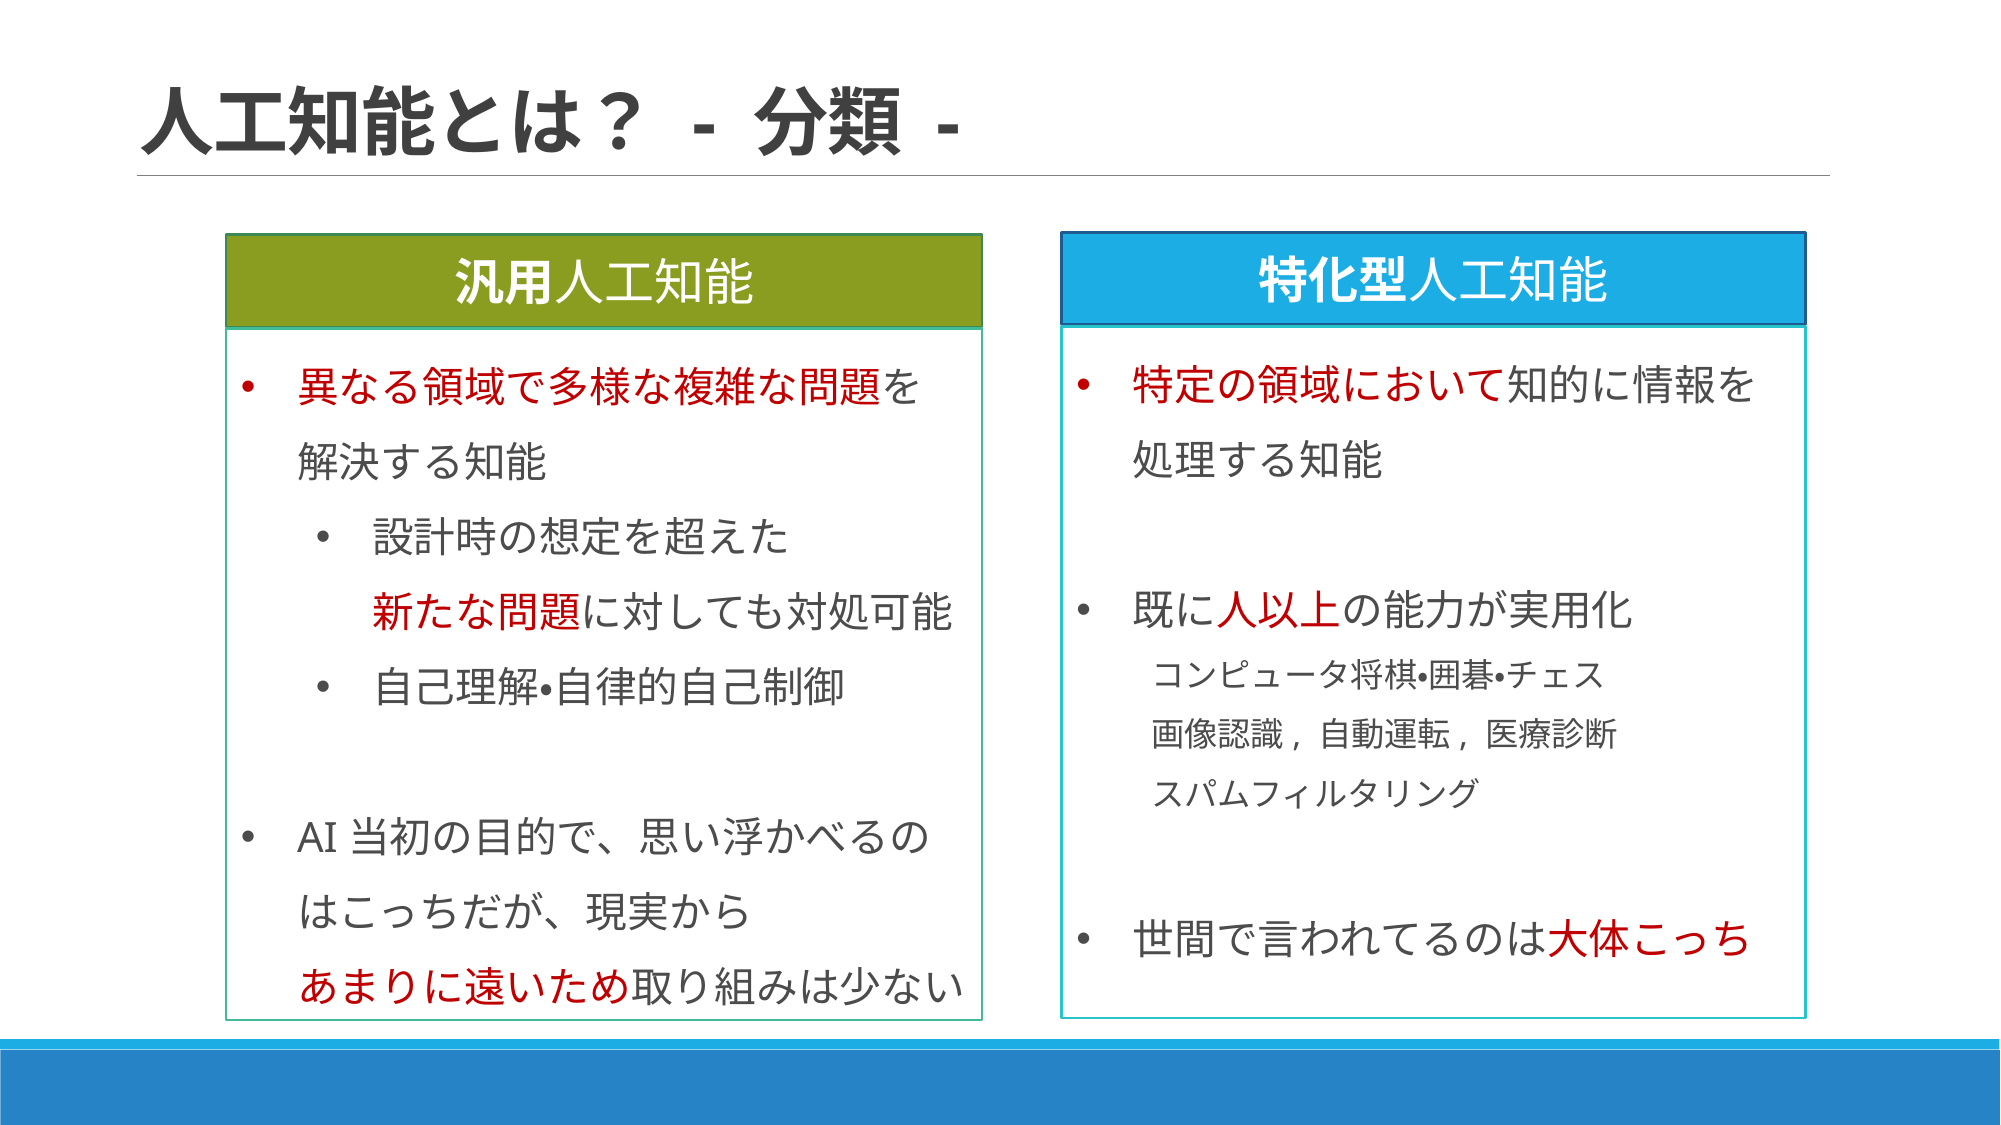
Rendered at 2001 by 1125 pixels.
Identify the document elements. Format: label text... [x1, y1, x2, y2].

text_box 特定の領域において知的に情報を 処理する知能 既に人以上の能力が実用化 コンピュータ将棋・囲碁・チェス 画像認識, 自動運転, 医療診断 スパムフィルタリング 世間で言われてるのは大体こっち [1060, 325, 1807, 1019]
text_box 汎用人工知能 [225, 233, 983, 327]
text_box 異なる領域で多様な複雑な問題を 解決する知能 設計時の想定を超えた 新たな問題に対しても対処可能 自己理解・自律的自己制御 AI当初の目的で、思い浮かべるのはこっちだが、現実から あまりに遠いため取り組みは少ない [225, 327, 983, 1021]
title 人工知能とは？ - 分類 - [124, 52, 1840, 173]
text_box 特化型人工知能 [1060, 231, 1807, 325]
